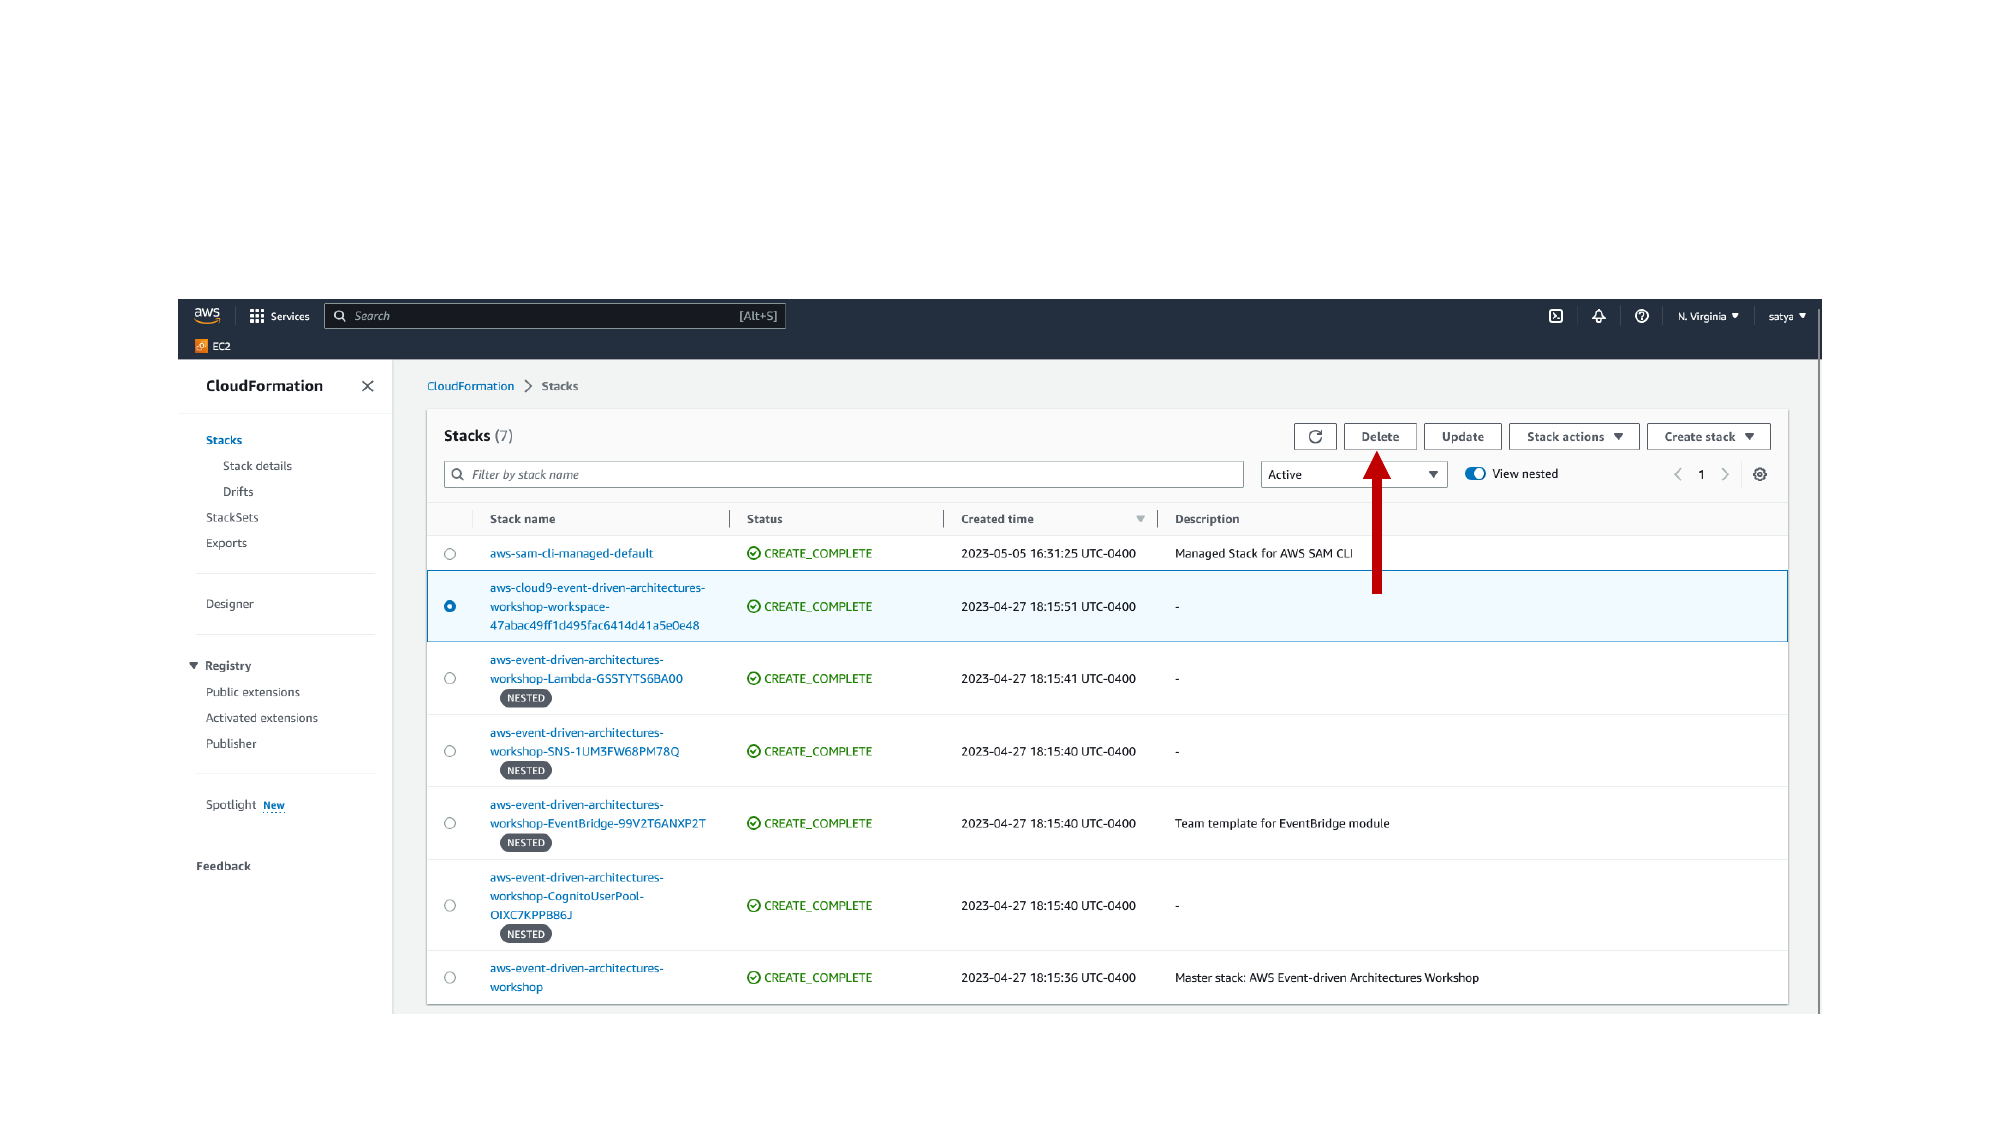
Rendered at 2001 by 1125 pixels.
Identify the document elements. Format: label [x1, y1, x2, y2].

list [178, 299, 1822, 1014]
